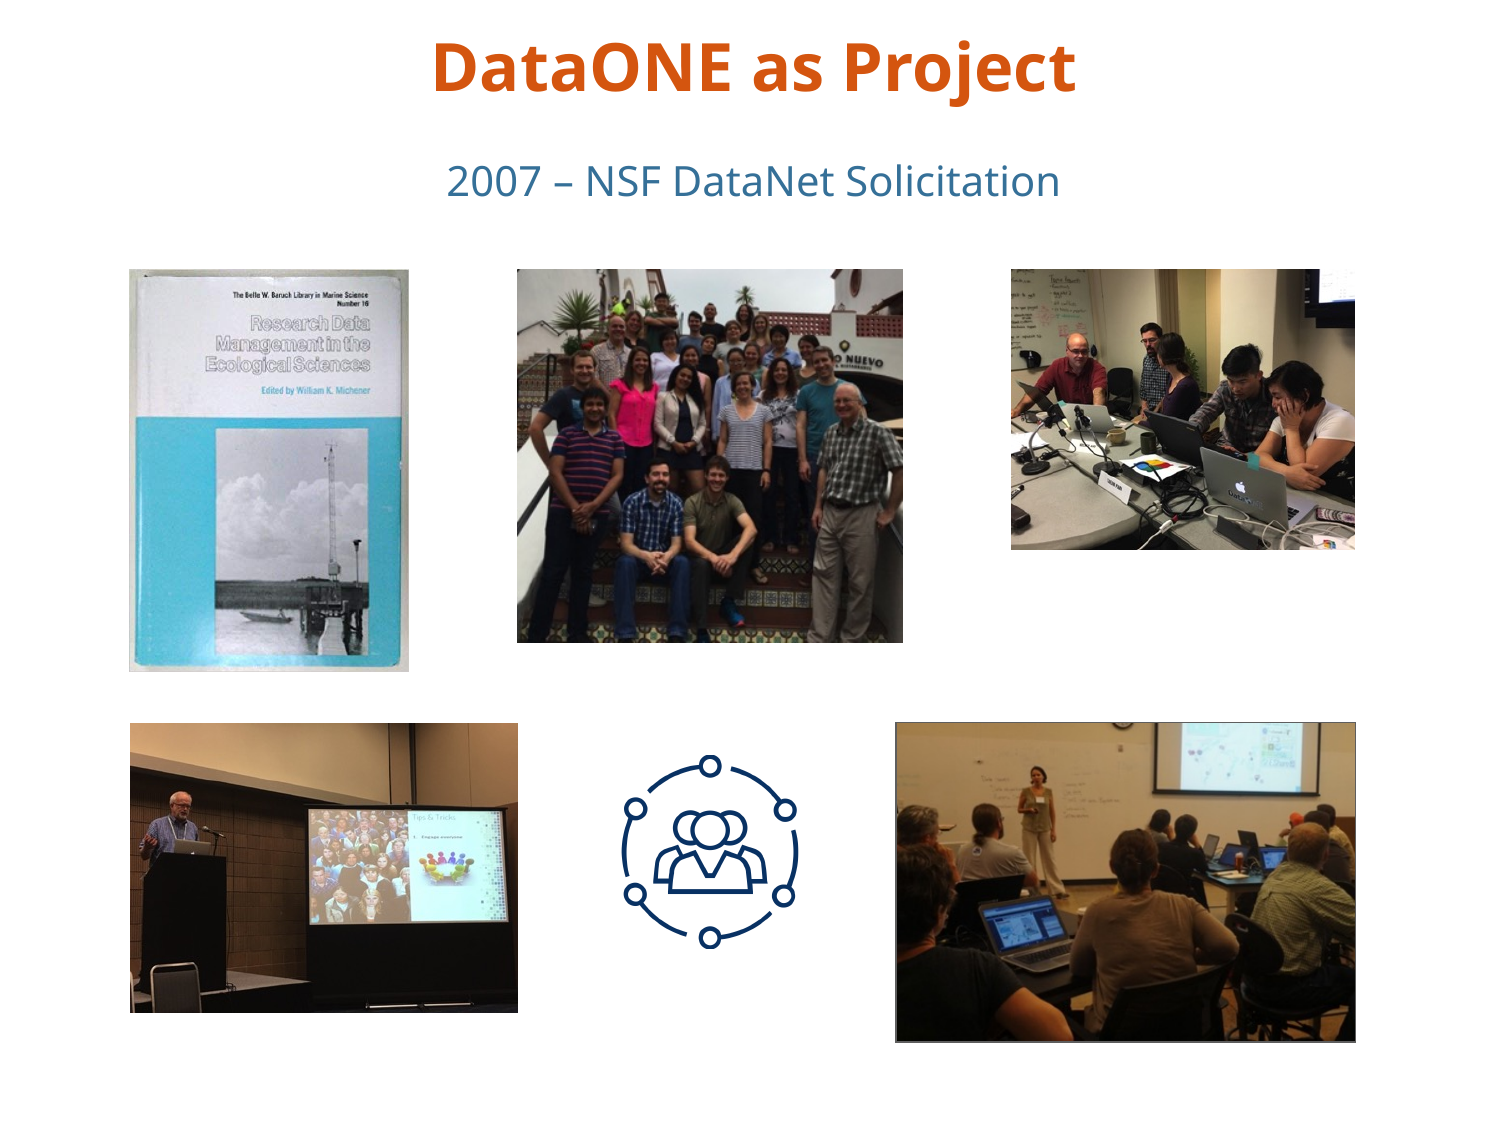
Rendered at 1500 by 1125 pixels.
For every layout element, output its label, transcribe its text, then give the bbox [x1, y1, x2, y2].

picture [896, 722, 1355, 1042]
list 2007 – NSF DataNet Solicitation [198, 151, 1301, 217]
picture [130, 722, 518, 1014]
picture [129, 269, 409, 673]
picture [596, 755, 823, 981]
picture [1010, 269, 1355, 550]
list DataONE as Project [198, 22, 1301, 113]
picture [517, 269, 903, 643]
